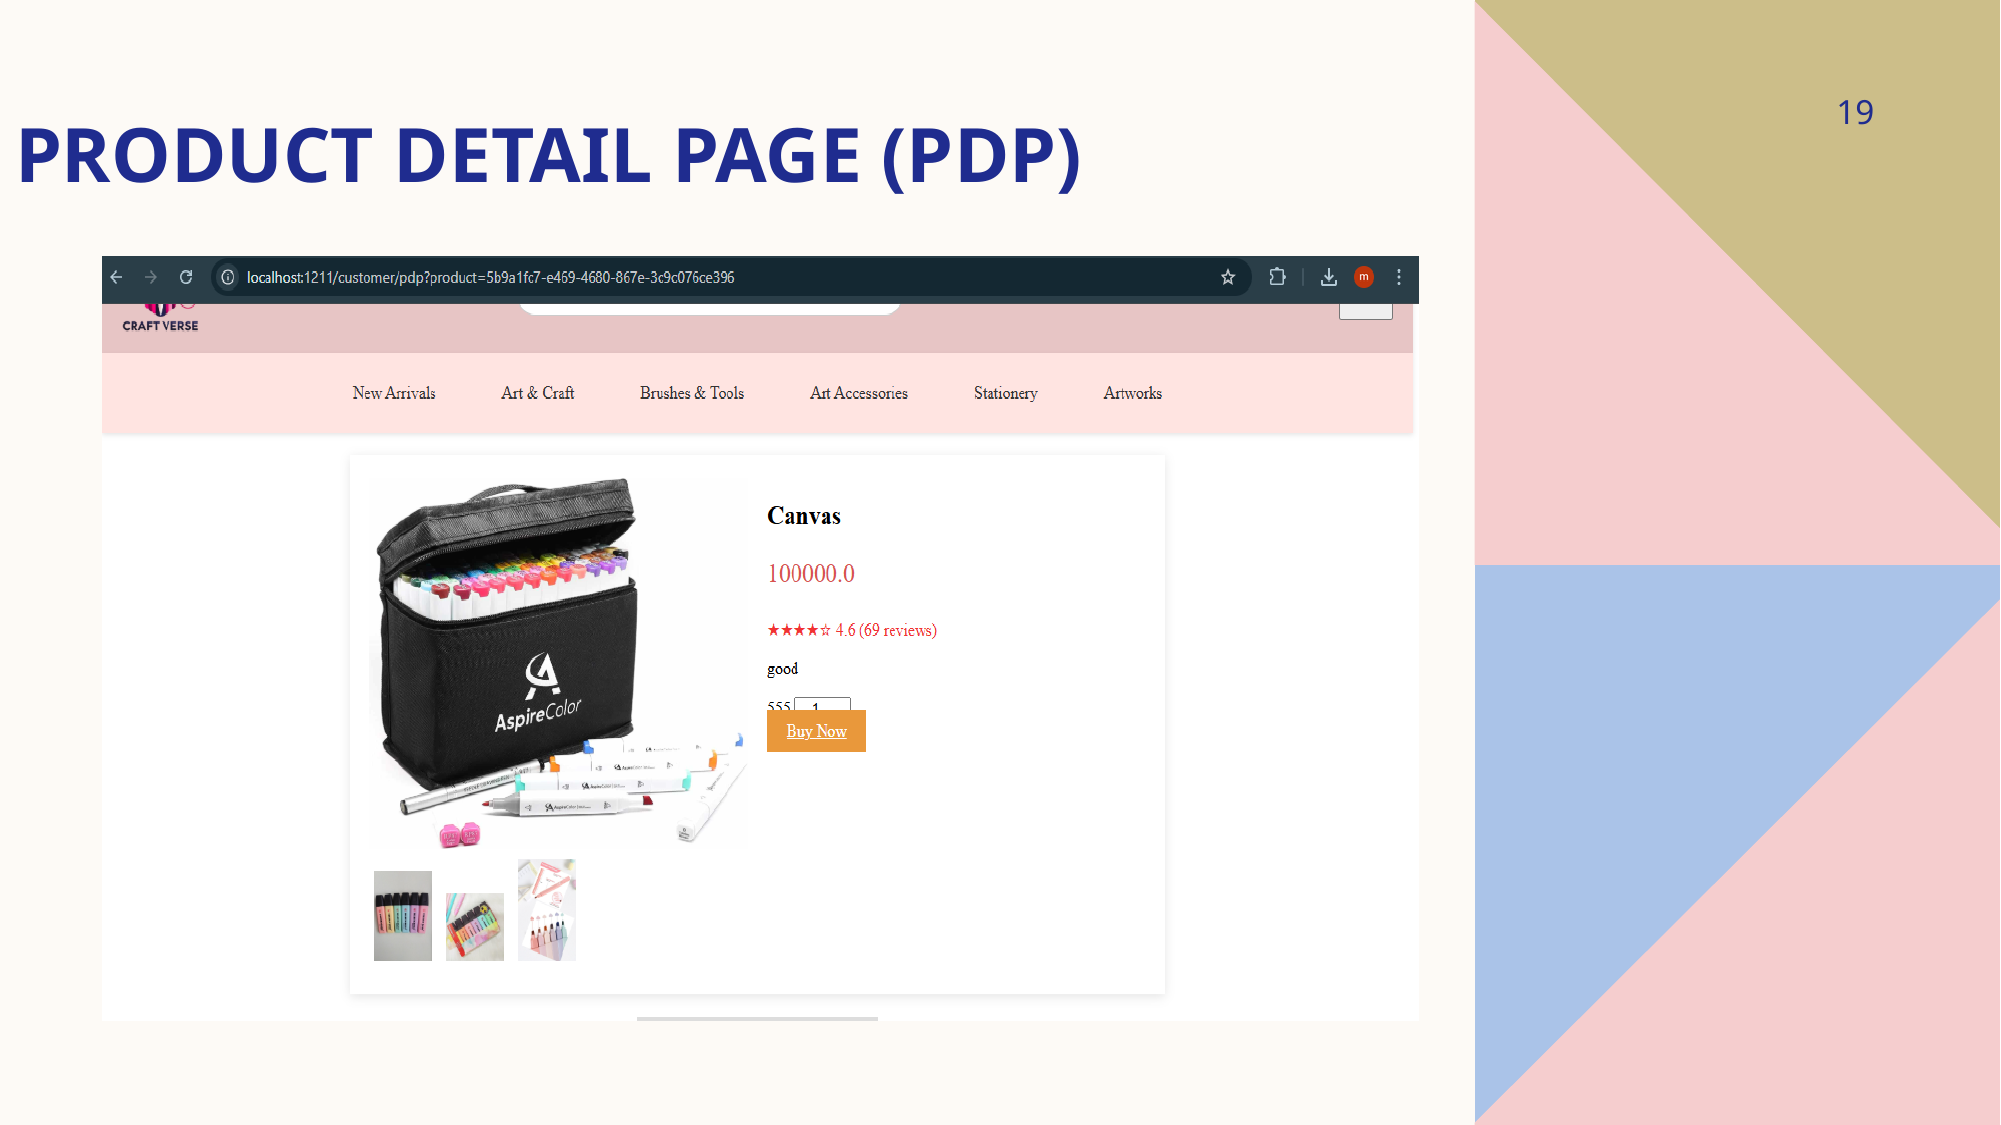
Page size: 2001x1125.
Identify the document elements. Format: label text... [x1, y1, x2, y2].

slide_number 19 [1712, 75, 1875, 153]
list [102, 256, 1419, 1021]
title Product Detail Page (pdp) [0, 0, 1279, 198]
